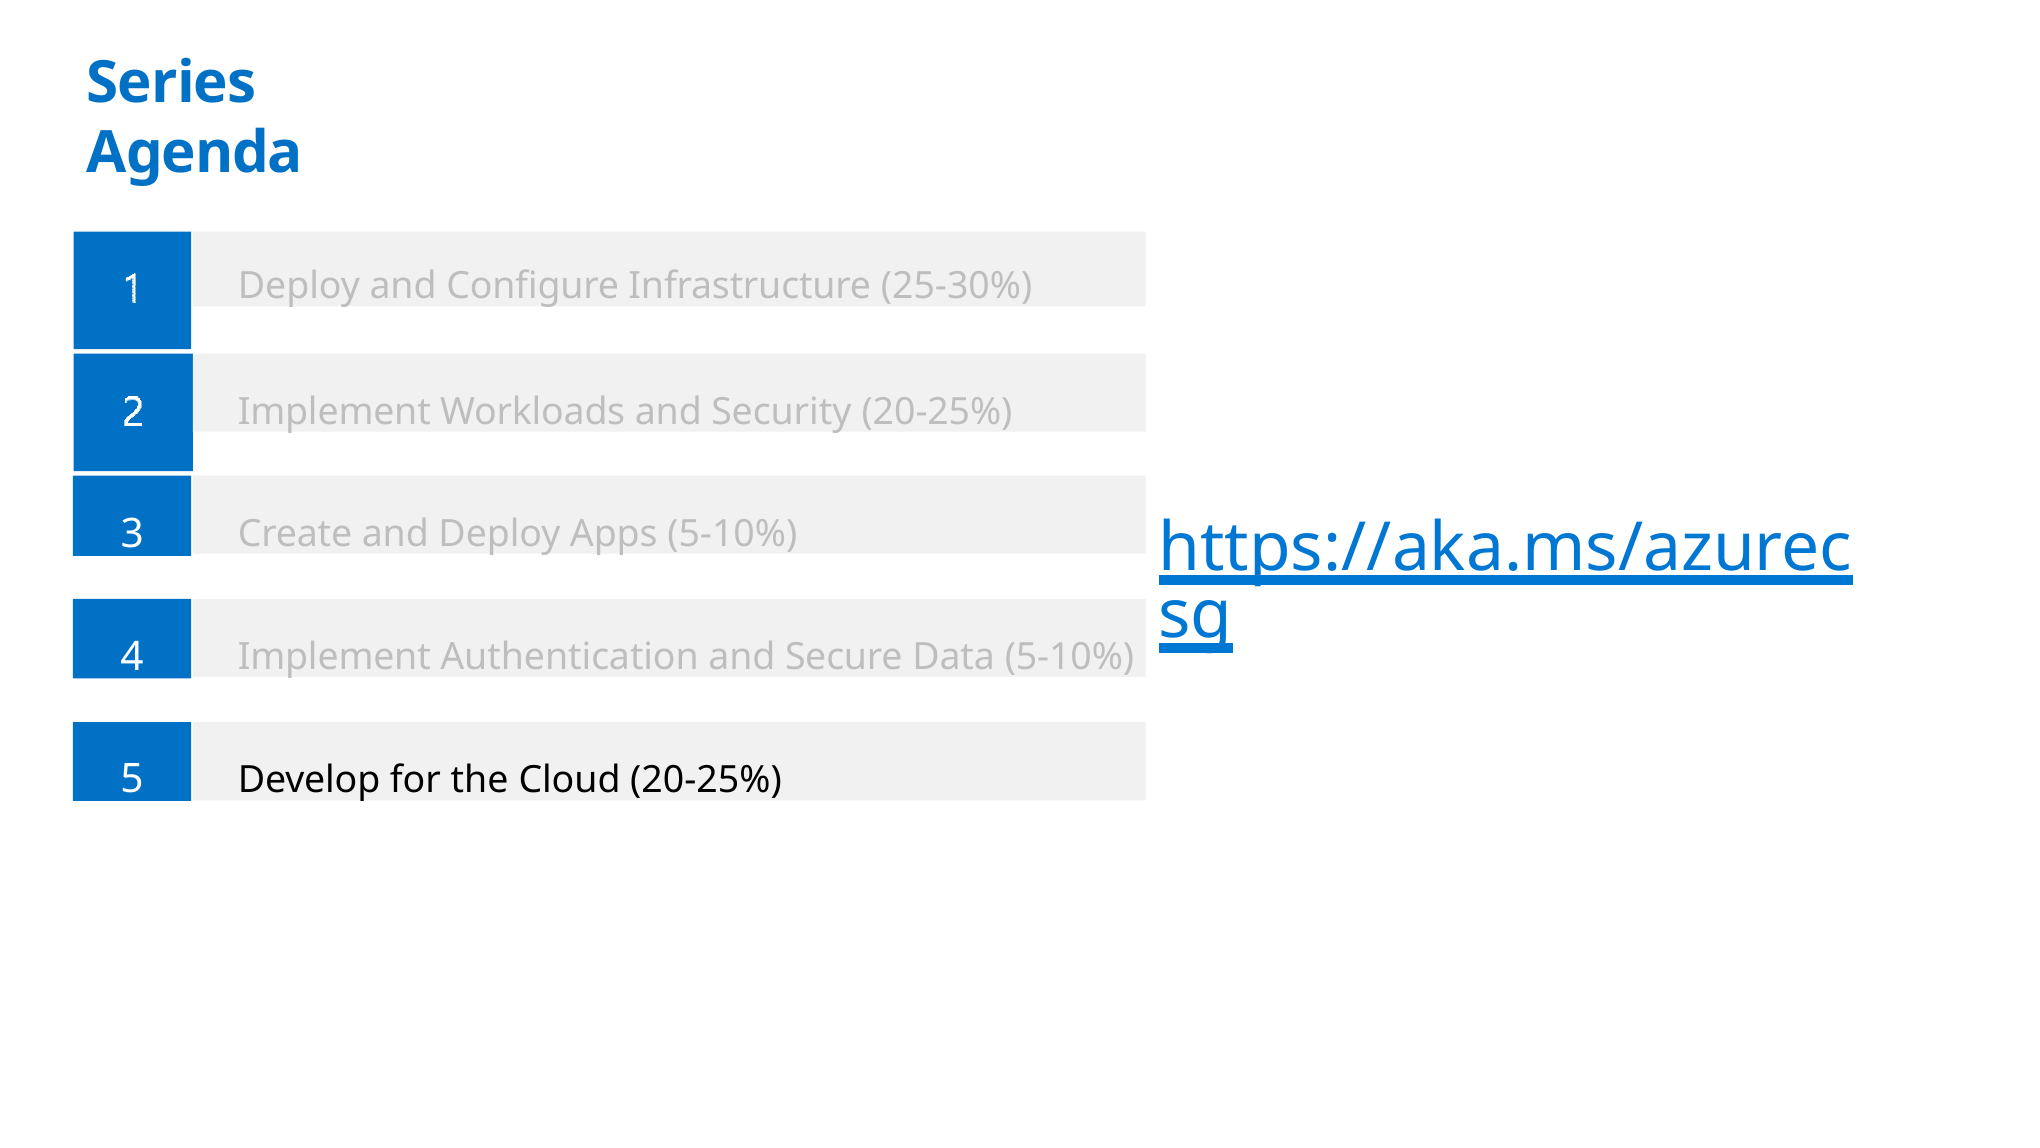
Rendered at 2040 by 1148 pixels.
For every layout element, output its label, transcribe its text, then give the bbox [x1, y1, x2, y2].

title Series Agenda [84, 42, 454, 231]
text_box Deploy and Configure Infrastructure (25-30%) [192, 231, 1146, 307]
text_box [73, 231, 192, 350]
text_box [124, 396, 142, 426]
text_box 3 [72, 475, 192, 556]
text_box Develop for the Cloud (20-25%) [192, 722, 1146, 801]
text_box Implement Authentication and Secure Data (5-10%) [192, 598, 1146, 677]
text_box Create and Deploy Apps (5-10%) [192, 475, 1146, 554]
text_box 4 [72, 598, 192, 679]
text_box 5 [72, 722, 192, 801]
text_box Implement Workloads and Security (20-25%) [192, 353, 1146, 432]
text_box [125, 273, 136, 304]
text_box [73, 353, 193, 472]
text_box https://aka.ms/azurecsg [1156, 500, 1876, 595]
